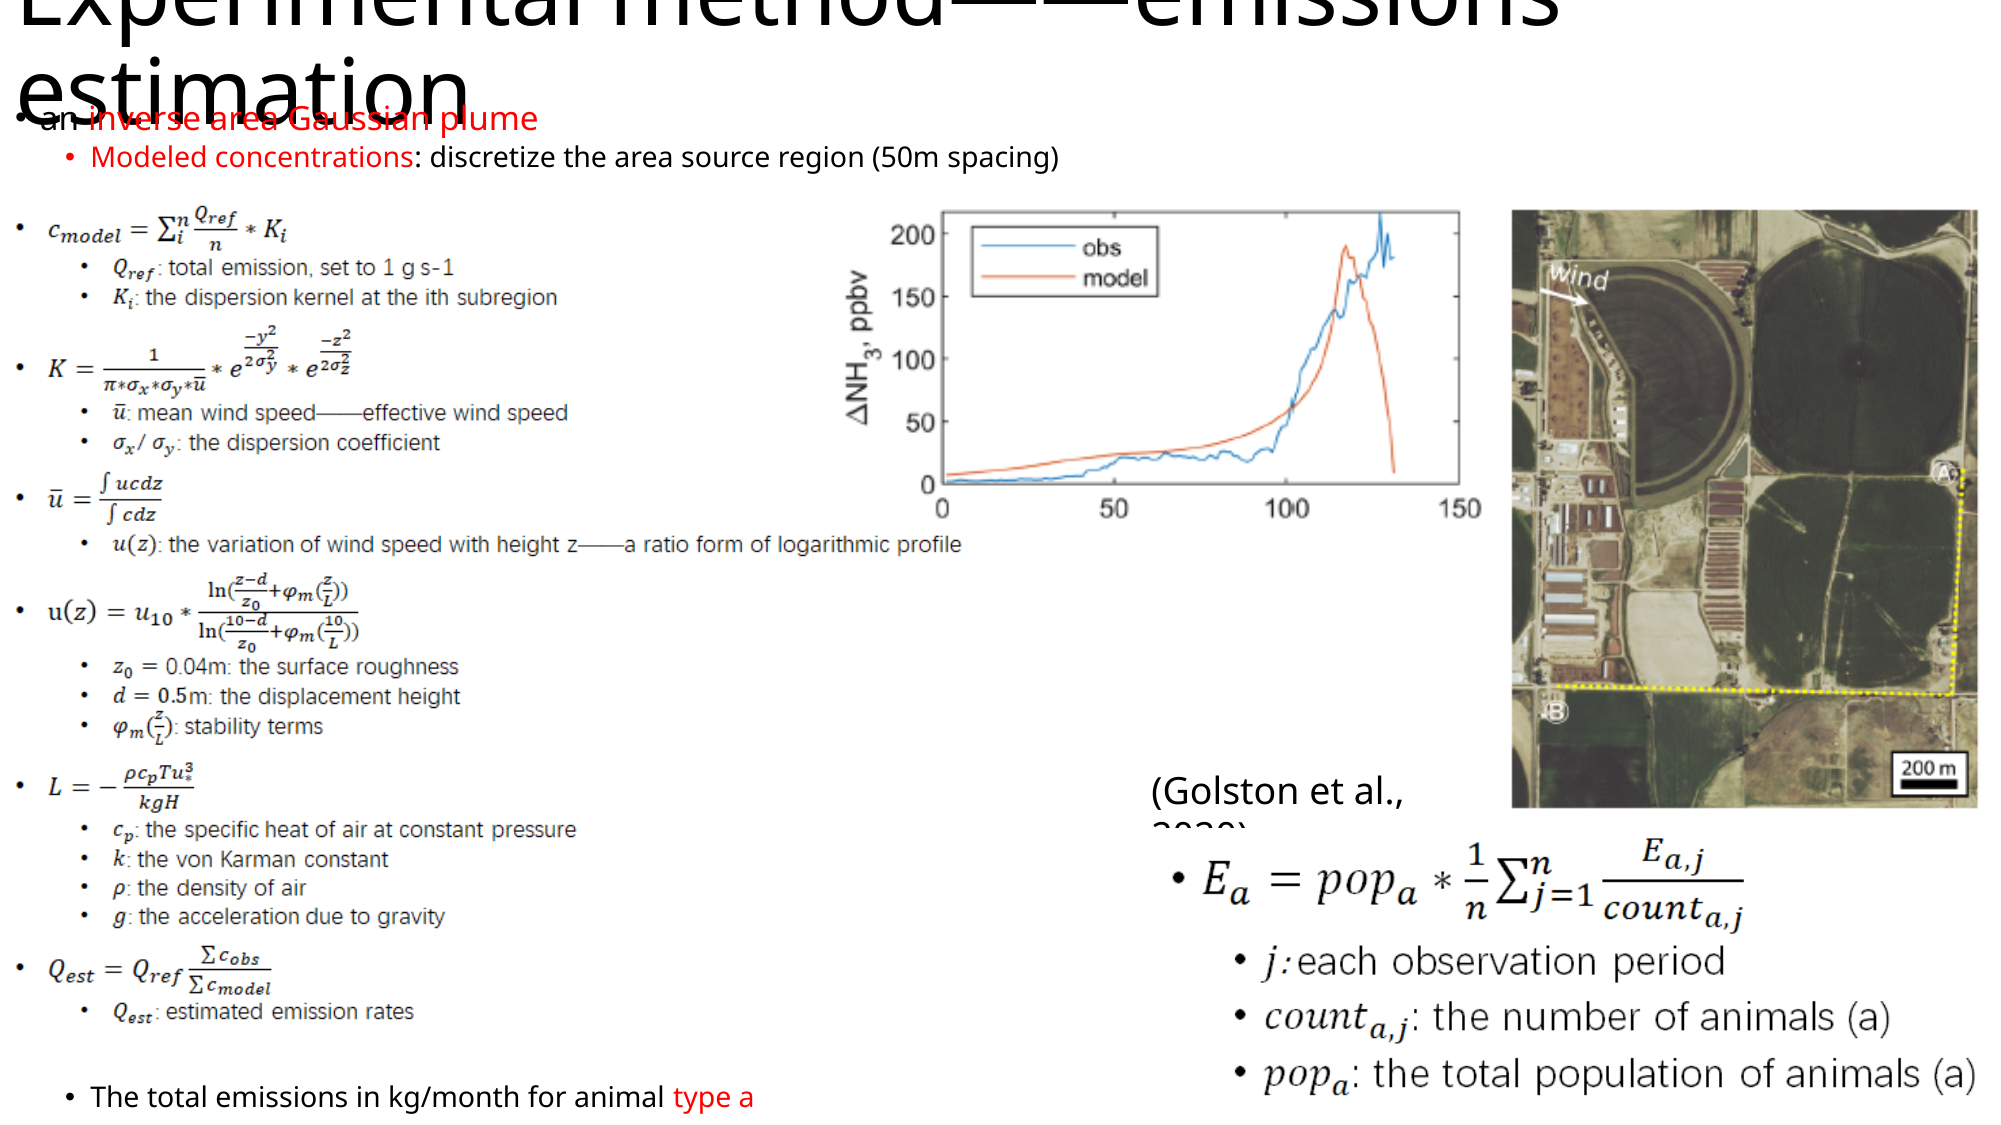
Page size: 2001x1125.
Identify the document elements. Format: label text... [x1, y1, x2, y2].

text_box (Golston et al., 2020) [1136, 759, 1490, 865]
title Experimental method——emissions estimation [0, 0, 2000, 155]
list an inverse area Gaussian plume Modeled concentrations: discretize the area source region (50m spacing) The total emissions in kg/month for animal type a [0, 533, 1490, 1125]
picture [0, 200, 2001, 1125]
list an inverse area Gaussian plume Modeled concentrations: discretize the area source region (50m spacing) The total emissions in kg/month for animal type a [0, 94, 1925, 200]
